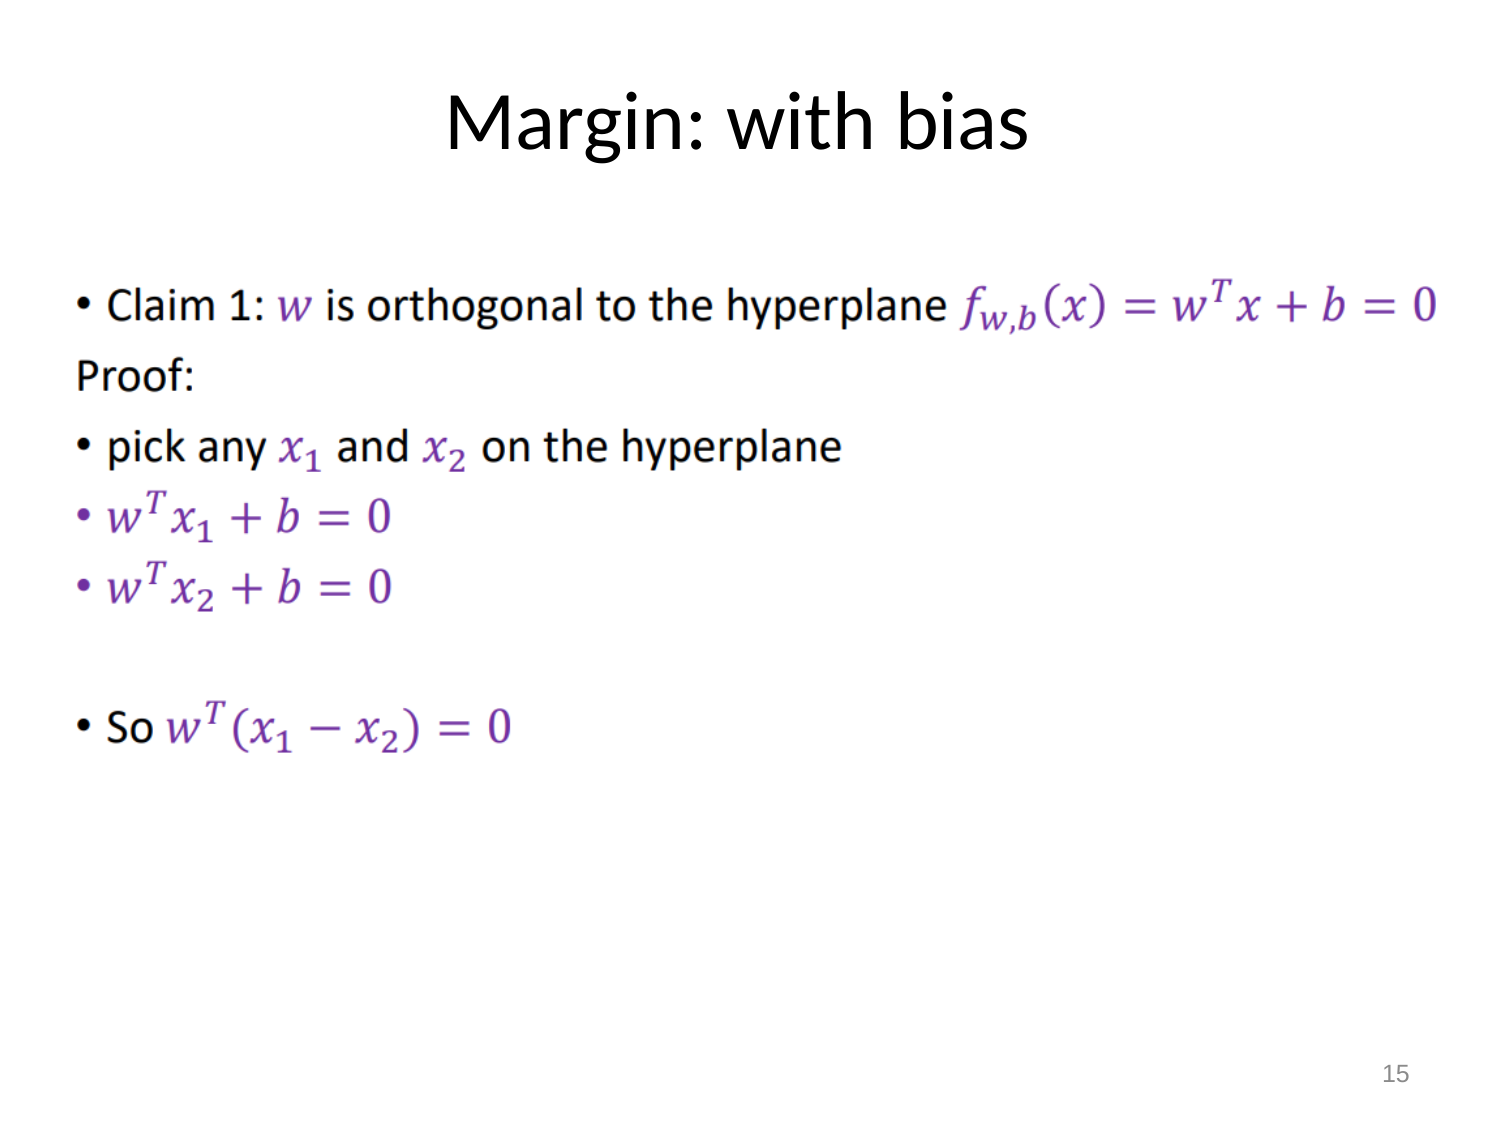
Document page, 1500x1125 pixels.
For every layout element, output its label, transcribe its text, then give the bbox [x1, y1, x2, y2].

picture [15, 259, 1479, 788]
slide_number 15 [1074, 1042, 1425, 1103]
title Margin: with bias [0, 0, 1476, 233]
